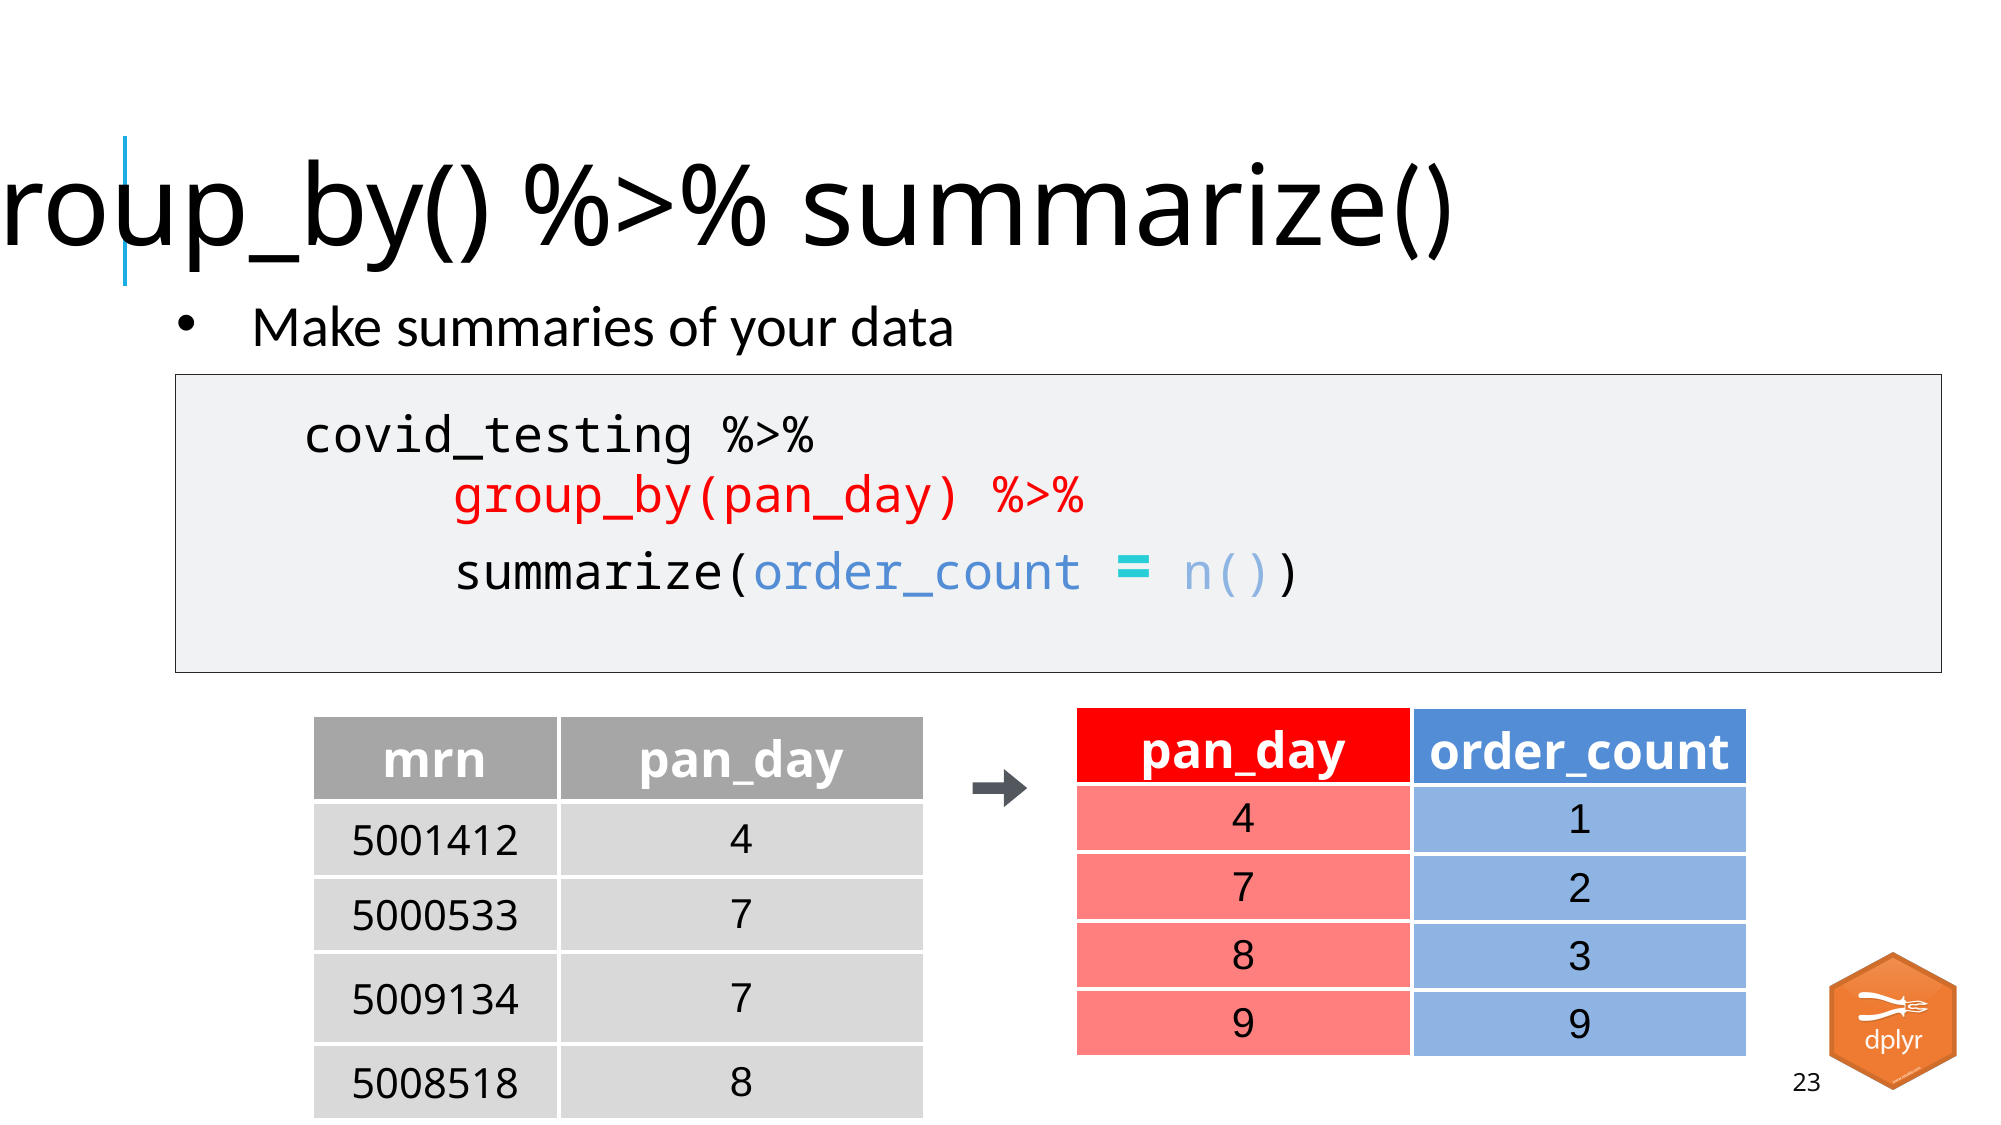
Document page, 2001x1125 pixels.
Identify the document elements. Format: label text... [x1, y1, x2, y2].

table_header pan_day [561, 717, 923, 799]
table_cell 7 [561, 954, 923, 1042]
table_cell 5008518 [314, 1046, 557, 1118]
table_header pan_day [1077, 708, 1410, 782]
table_cell 7 [1077, 854, 1410, 919]
text_box Make summaries of your data [175, 286, 1187, 479]
text_box [1829, 952, 1957, 1090]
table_cell 9 [1414, 992, 1746, 1056]
table_header order_count [1414, 709, 1746, 783]
table_cell 7 [561, 879, 923, 950]
text_box group_by() %>% summarize() [0, 125, 1473, 275]
table_cell 4 [561, 804, 923, 875]
table_cell 2 [1414, 856, 1746, 920]
table_cell 4 [1077, 786, 1410, 850]
table_cell 5009134 [314, 954, 557, 1042]
table_cell 9 [1077, 991, 1410, 1055]
table_cell 8 [561, 1046, 923, 1118]
table_cell 1 [1414, 787, 1746, 852]
text_box covid_testing %>% group_by(pan_day) %>% summarize(order_count = n()) [288, 395, 1830, 610]
table_cell 8 [1077, 923, 1410, 987]
text_box [972, 769, 1028, 808]
table_cell 3 [1414, 924, 1746, 988]
table_cell 5000533 [314, 879, 557, 950]
table_cell 5001412 [314, 804, 557, 875]
text_box [175, 374, 1942, 673]
table_header mrn [314, 717, 557, 799]
slide_number 23 [1777, 1061, 1938, 1107]
